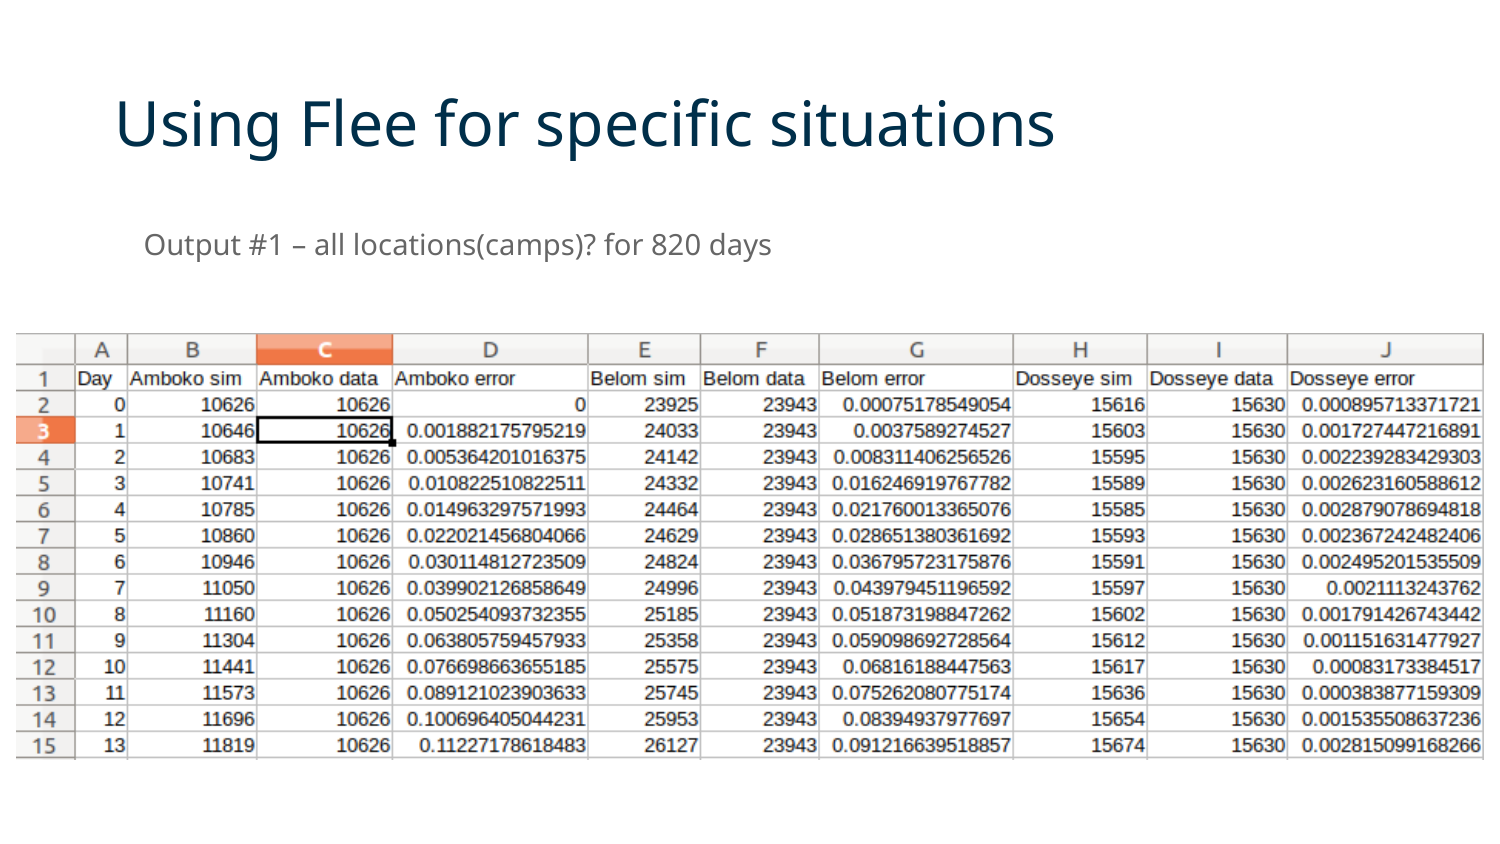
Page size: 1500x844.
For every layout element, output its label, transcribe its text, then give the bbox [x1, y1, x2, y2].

list Output #1 – all locations(camps)? for 820 days [103, 224, 1397, 331]
picture [16, 333, 1484, 761]
title Using Flee for specific situations [103, 44, 1397, 208]
